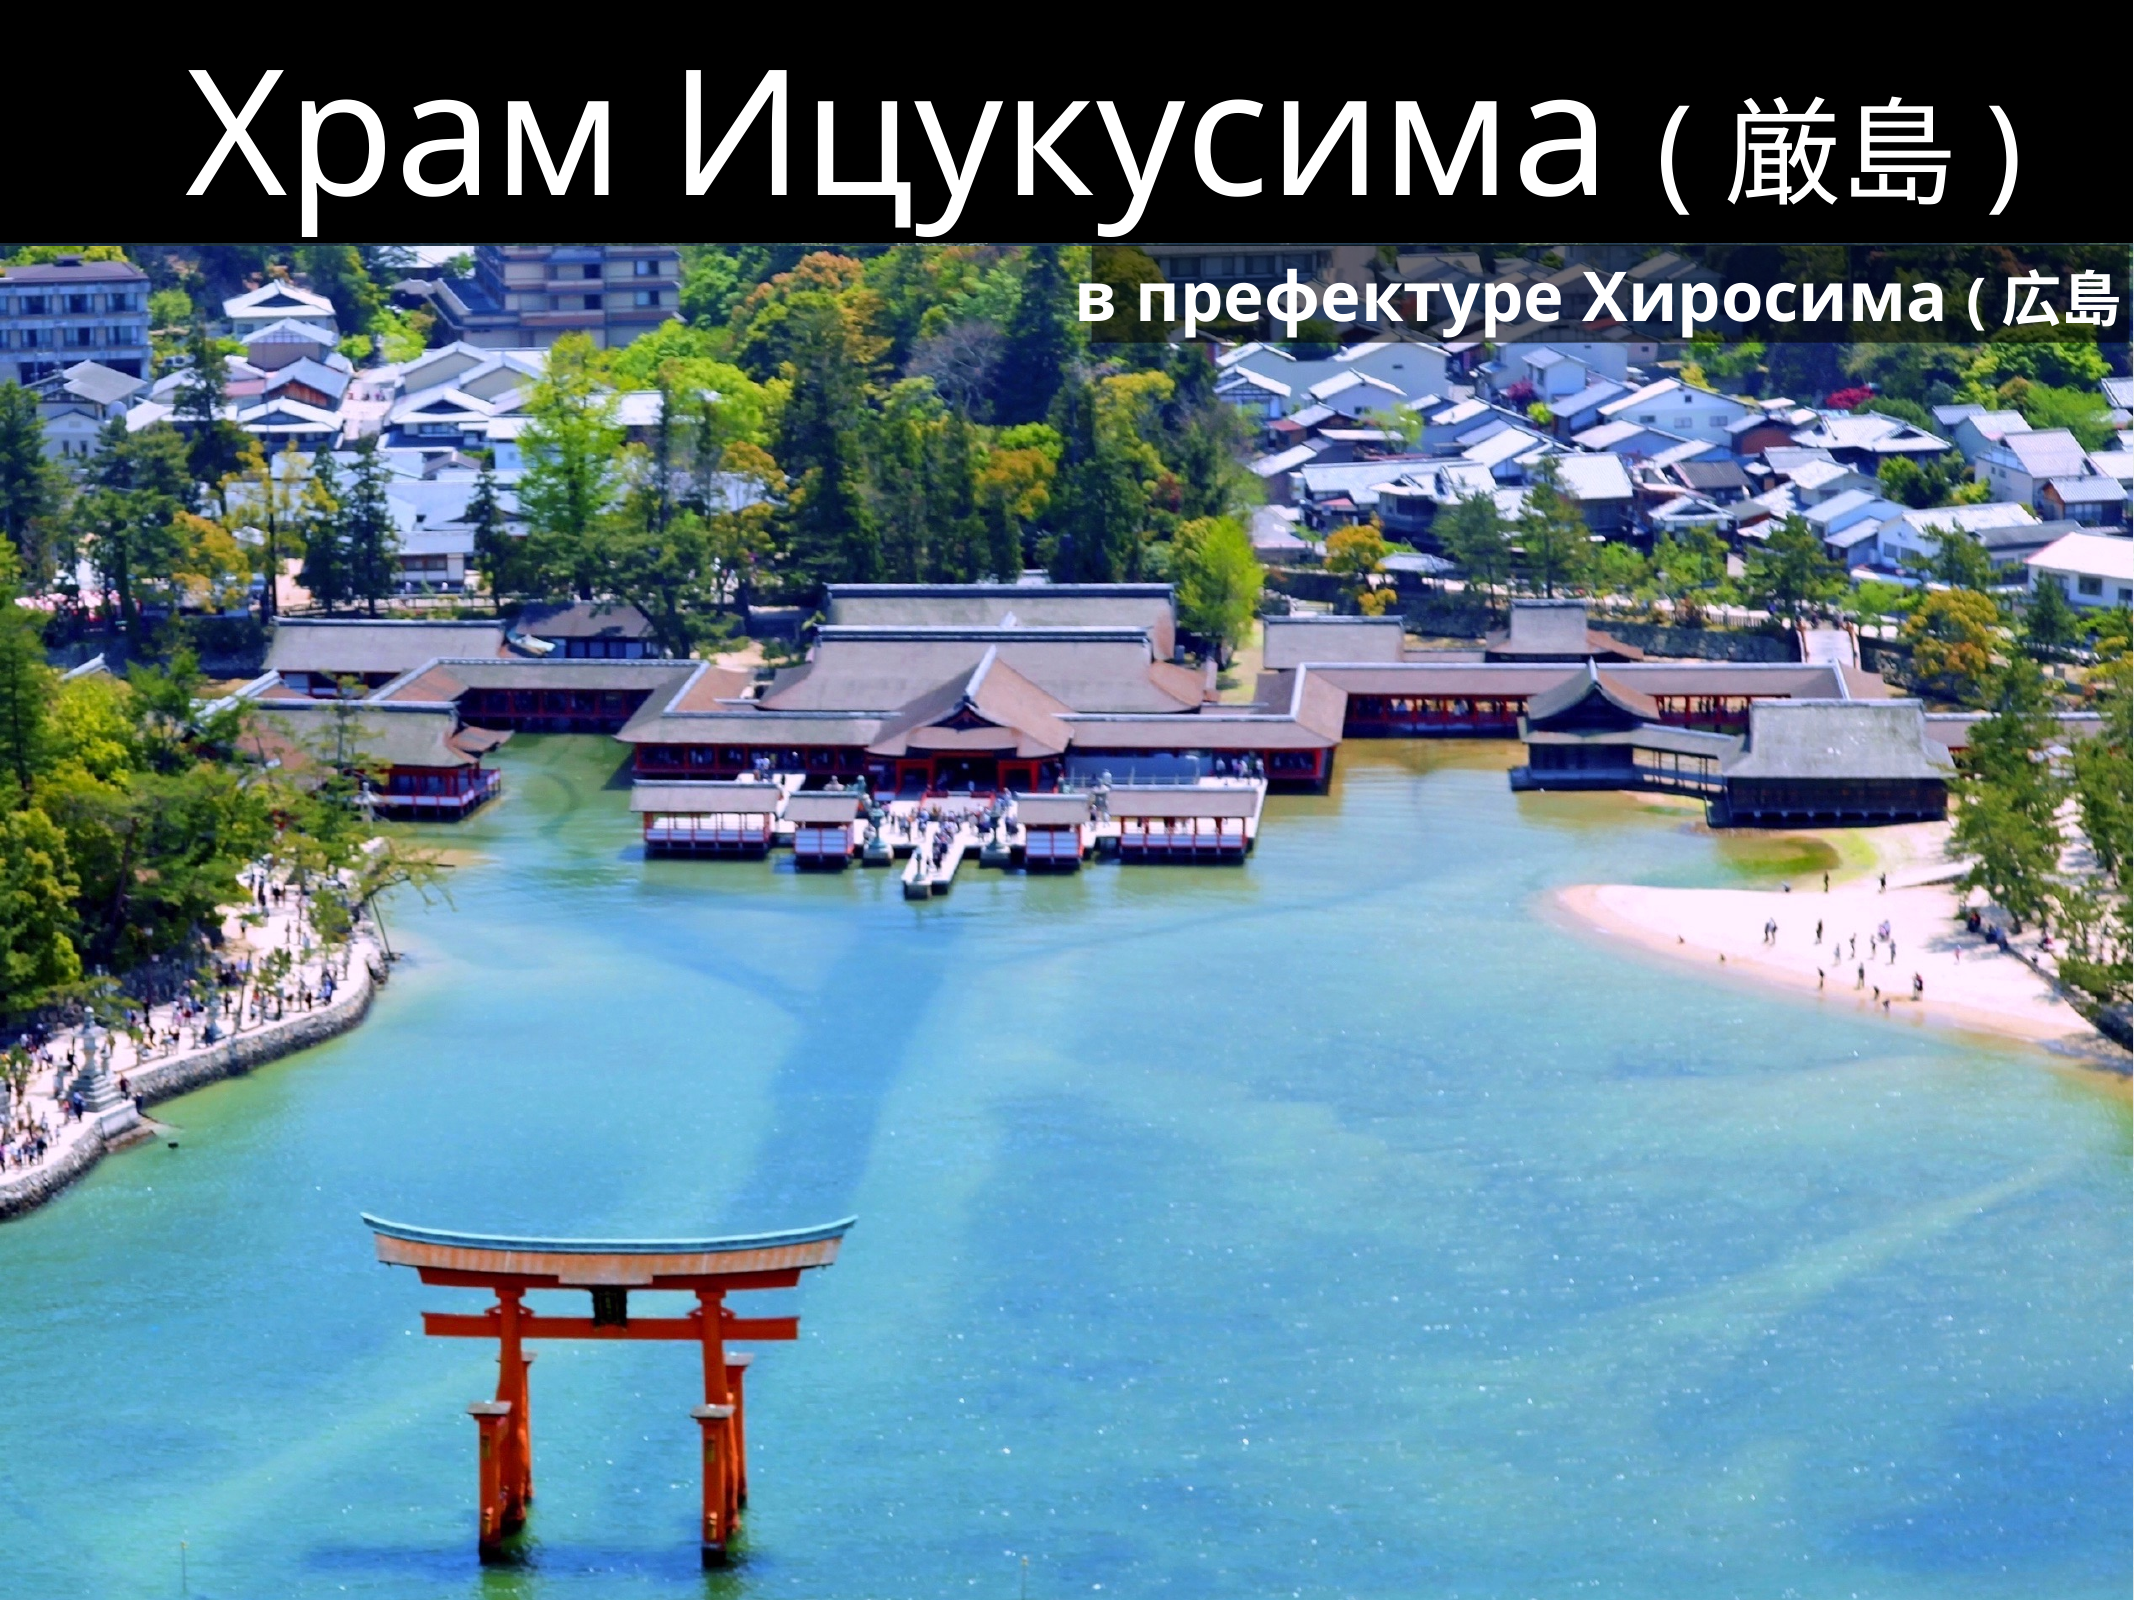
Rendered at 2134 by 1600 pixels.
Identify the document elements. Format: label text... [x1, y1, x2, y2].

picture [0, 243, 2134, 1600]
title Храм Ицукусима (厳島) [176, 11, 2095, 246]
